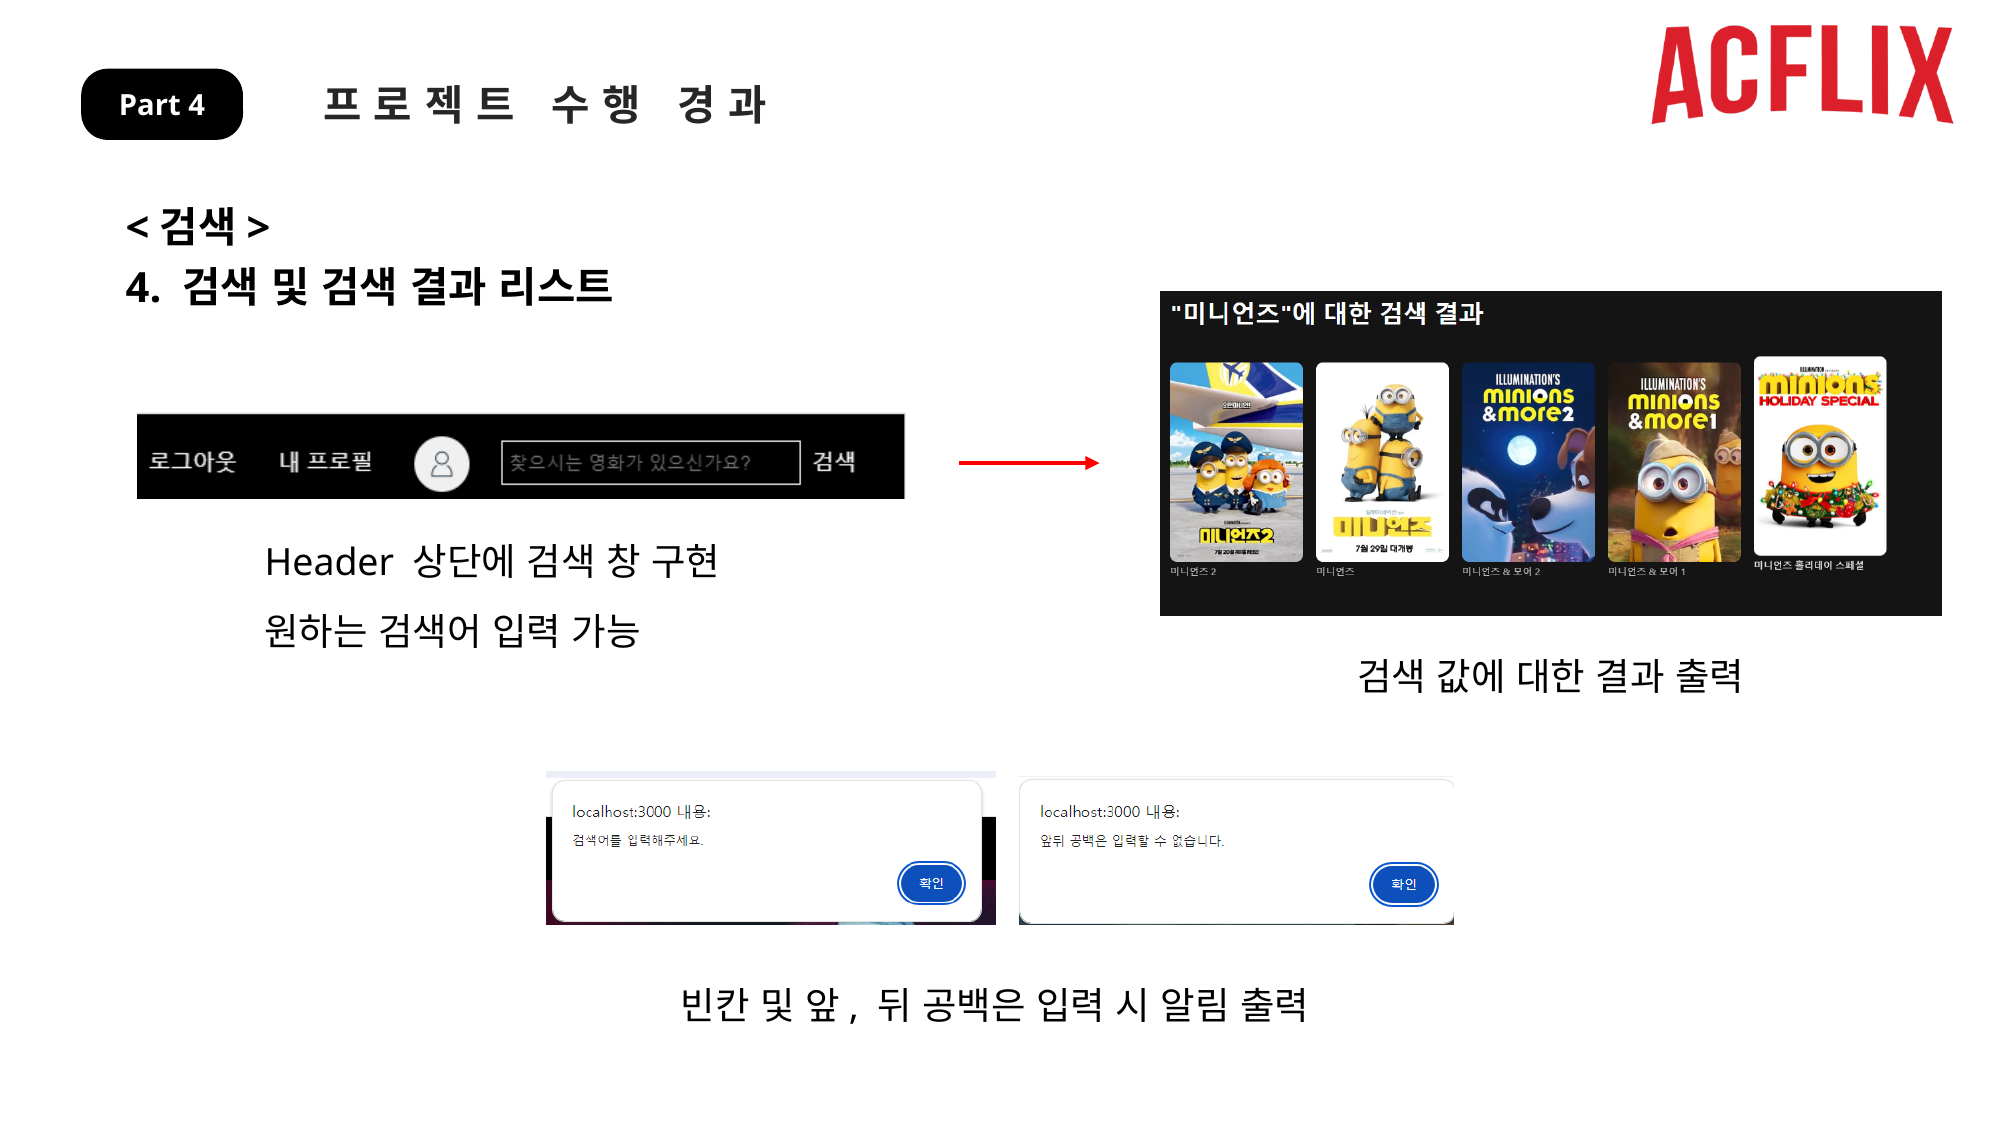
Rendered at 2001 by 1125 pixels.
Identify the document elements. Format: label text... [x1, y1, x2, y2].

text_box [546, 771, 1454, 1036]
text_box Header 상단에 검색 창 구현 원하는 검색어 입력 가능 [249, 530, 736, 661]
picture [1160, 291, 1942, 616]
text_box [80, 67, 245, 141]
text_box 검색 값에 대한 결과 출력 [1342, 645, 1760, 705]
picture [137, 406, 906, 499]
text_box 프로젝트 수행 경과 [308, 71, 783, 137]
text_box <검색> 4. 검색 및 검색 결과 리스트 [110, 183, 1315, 319]
picture [1648, 4, 1956, 136]
text_box Part 4 [104, 79, 221, 129]
